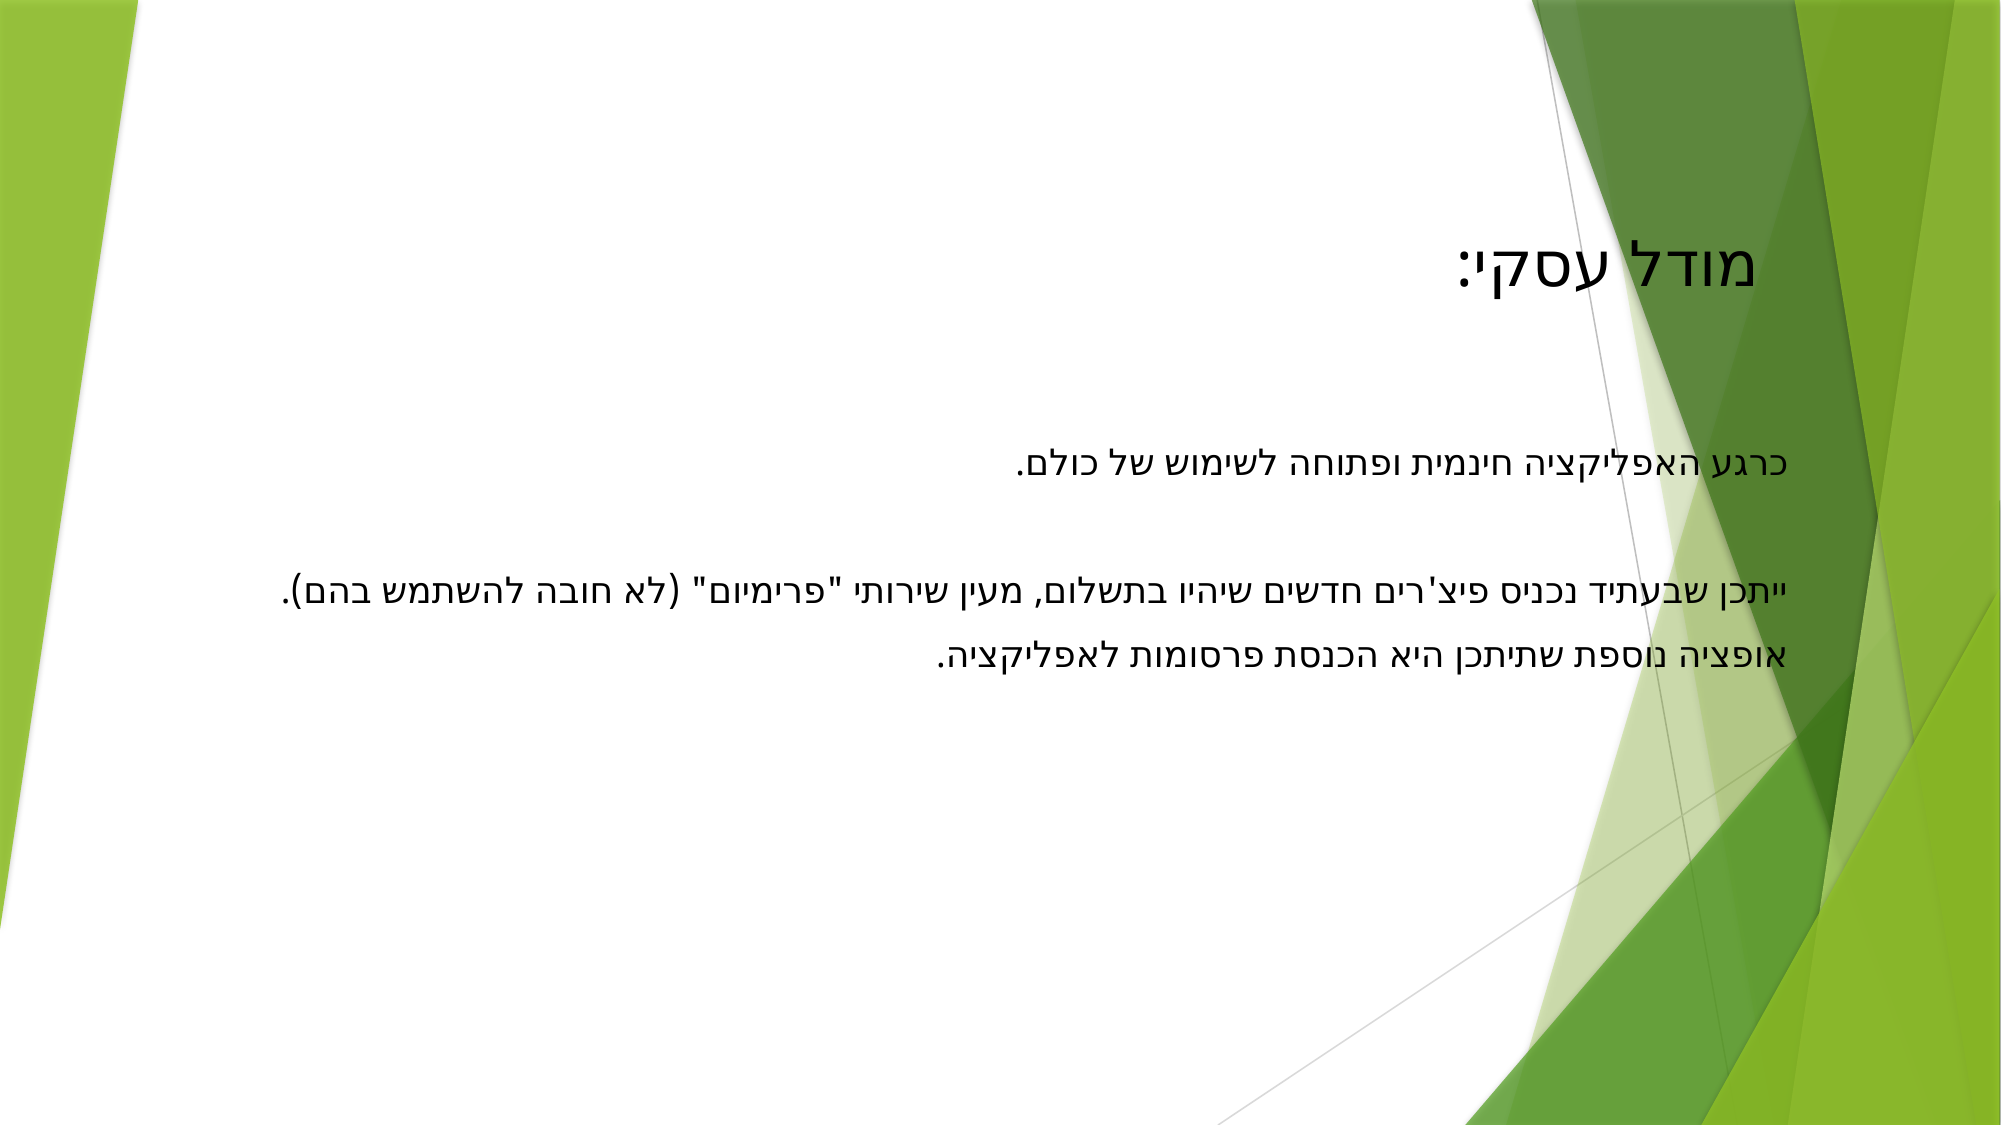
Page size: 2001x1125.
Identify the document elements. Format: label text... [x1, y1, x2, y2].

subtitle כרגע האפליקציה חינמית ופתוחה לשימוש של כולם. ייתכן שבעתיד נכניס פיצ'רים חדשים שיהיו בתשלום, מעין שירותי "פרימיום" (לא חובה להשתמש בהם). אופציה נוספת שתיתכן היא הכנסת פרסומות לאפליקציה. [255, 432, 1804, 727]
title מודל עסקי: [226, 214, 1776, 383]
